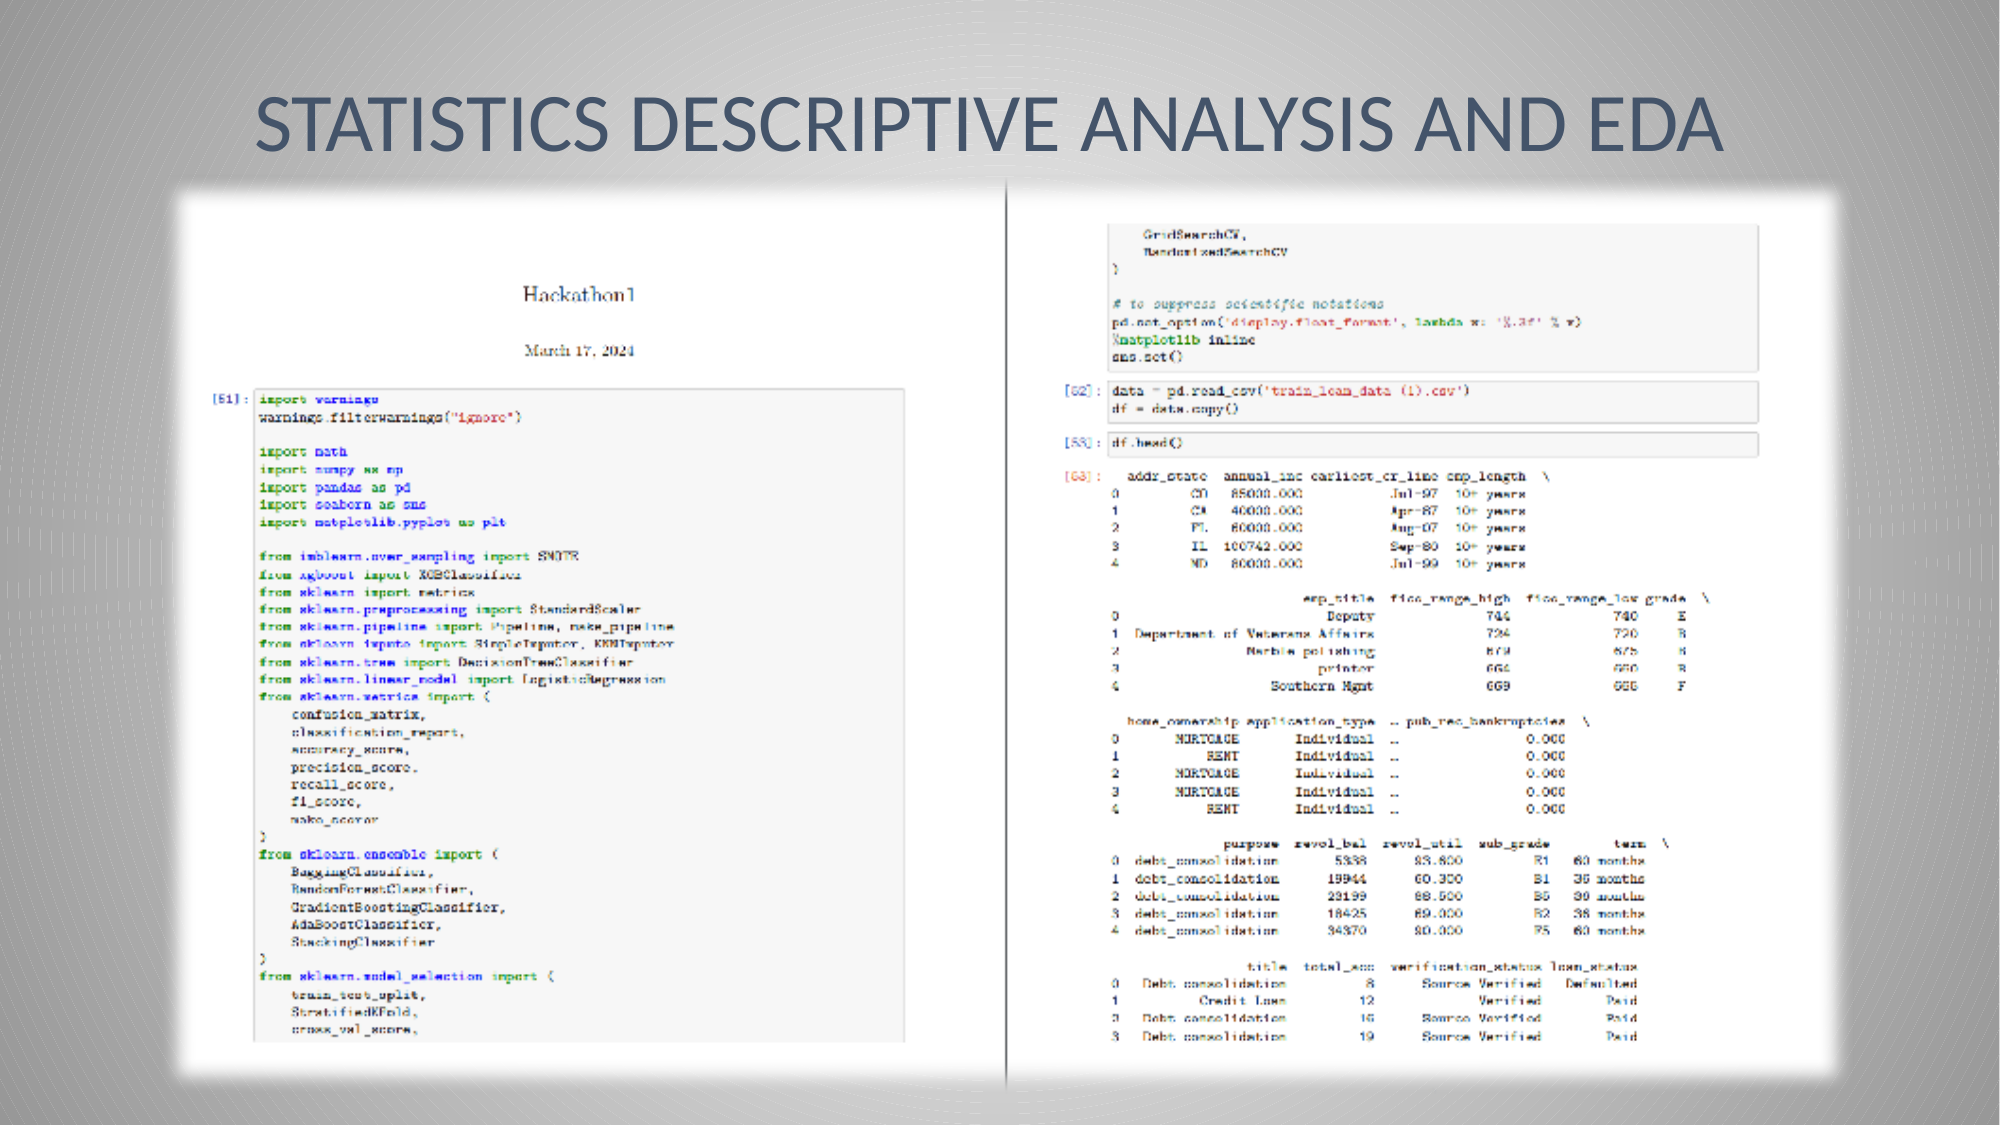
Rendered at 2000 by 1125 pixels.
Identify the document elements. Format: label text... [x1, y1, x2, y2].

picture [160, 136, 2000, 1095]
title Statistics descriptive analysis and eda [0, 0, 2000, 178]
